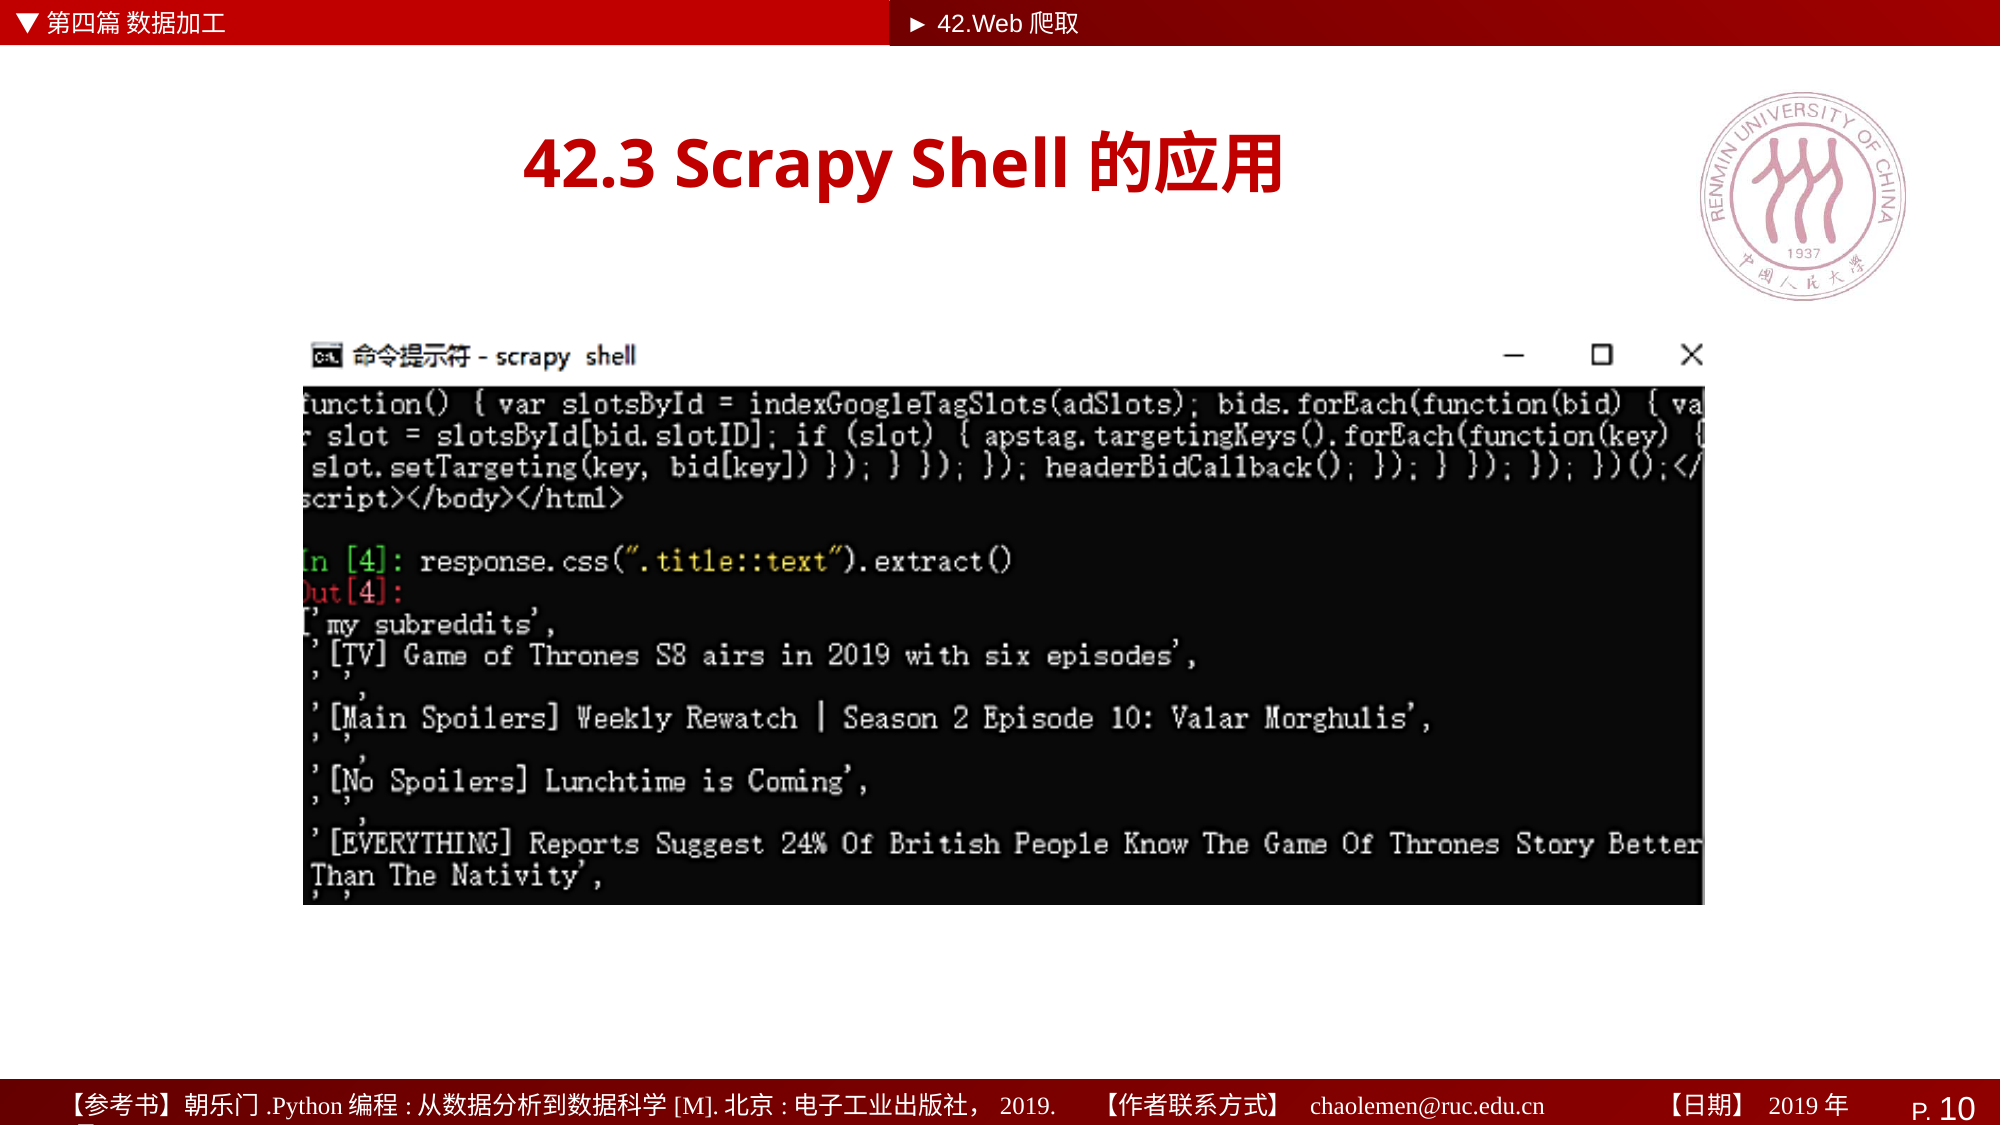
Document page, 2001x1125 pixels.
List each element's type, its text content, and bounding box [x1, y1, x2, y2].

title 42.3 Scrapy Shell的应用 [101, 92, 1710, 229]
list ► 42.Web爬取 [890, 0, 1249, 43]
picture [1696, 89, 1910, 304]
picture [303, 338, 1705, 906]
list ▼第四篇 数据加工 [0, 0, 725, 43]
